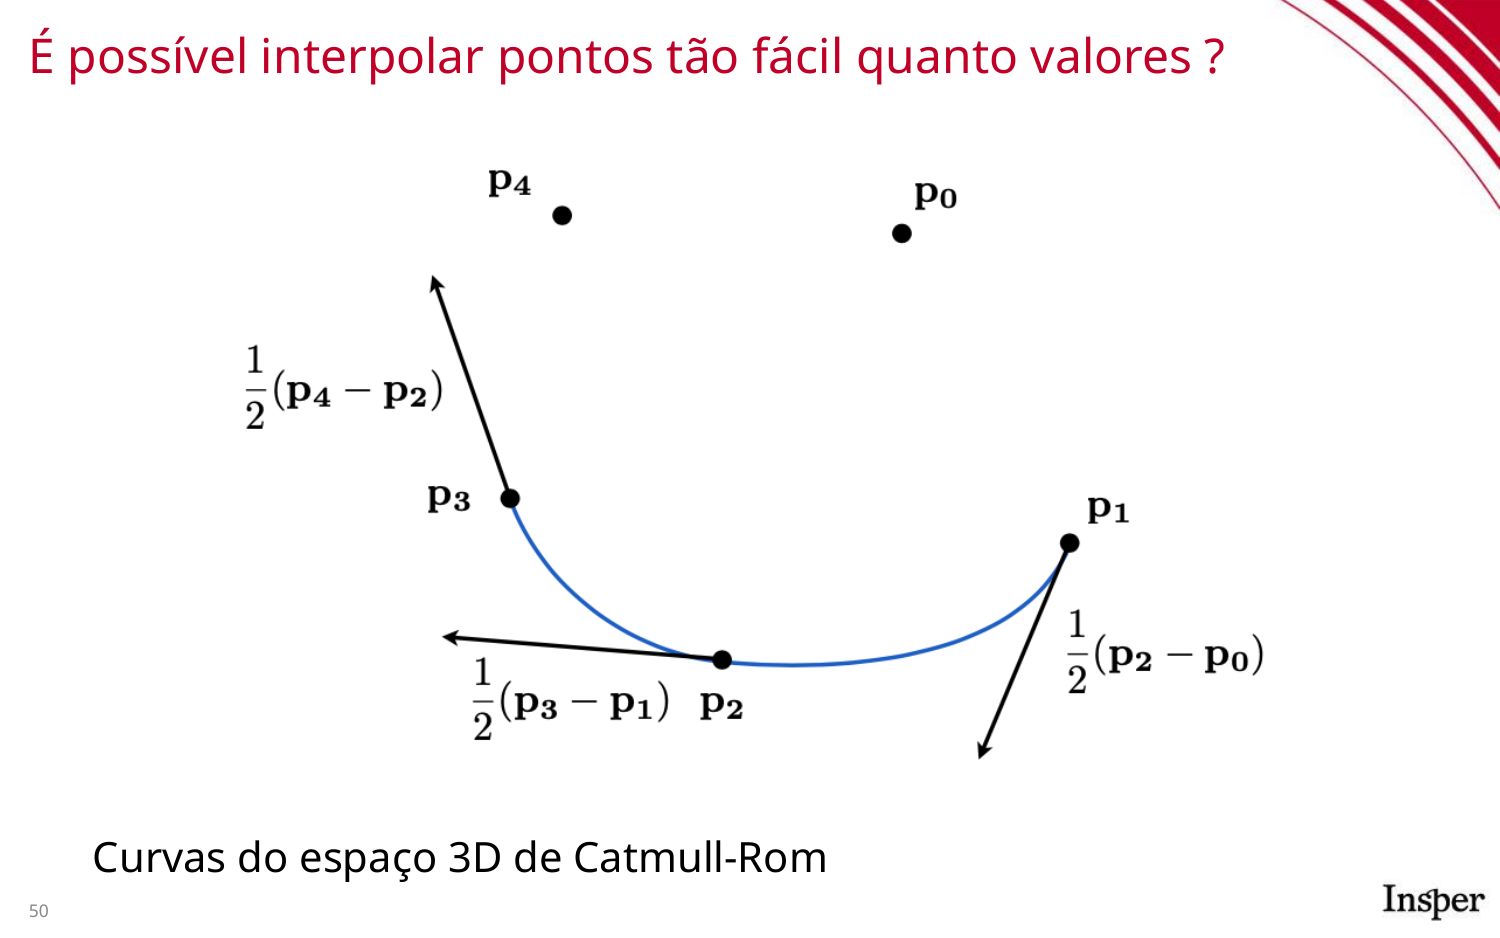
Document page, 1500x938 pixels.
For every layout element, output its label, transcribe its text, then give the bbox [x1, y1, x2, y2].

slide_number 50 [0, 887, 78, 938]
picture [182, 0, 1500, 938]
title É possível interpolar pontos tão fácil quanto valores ? [13, 18, 1397, 104]
list Curvas do espaço 3D de Catmull-Rom [77, 822, 1461, 908]
